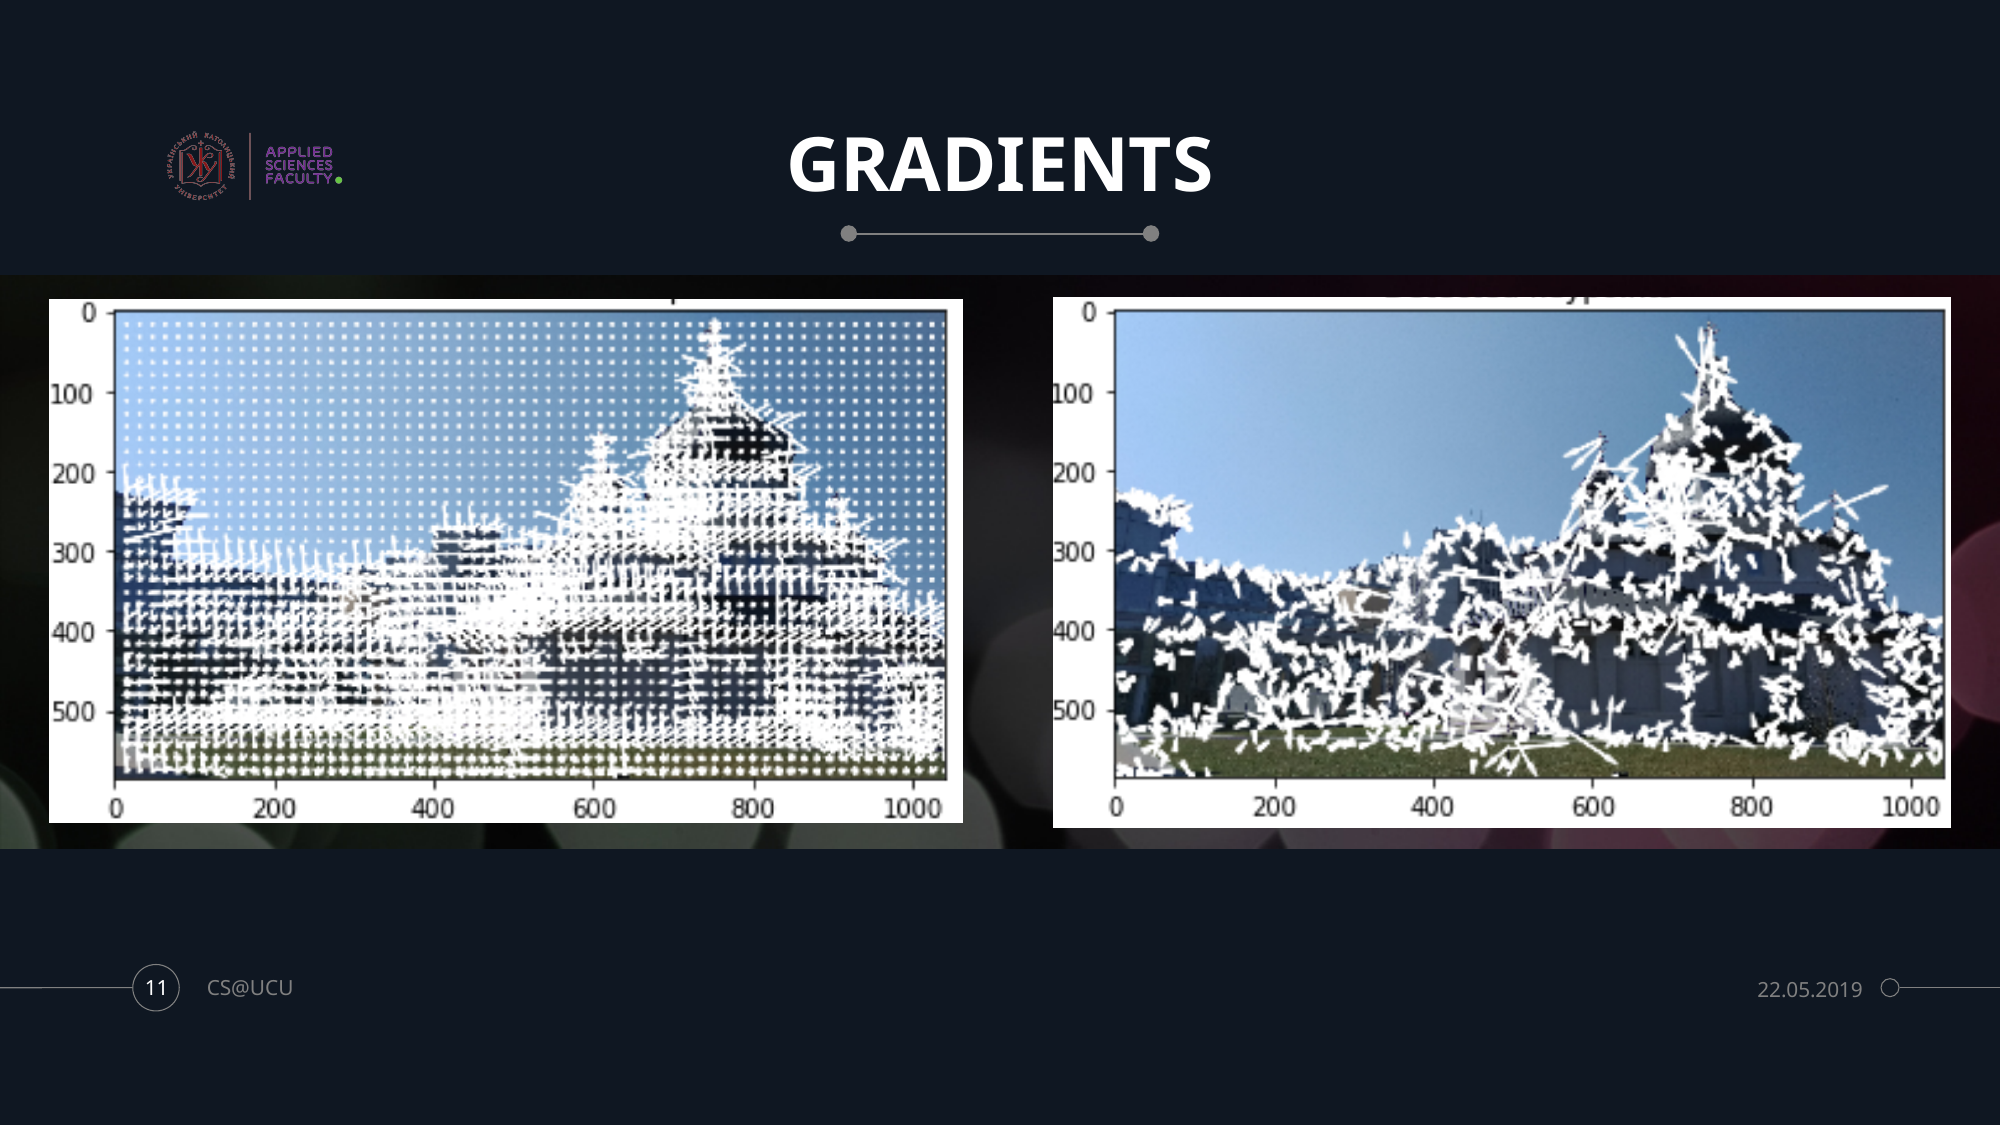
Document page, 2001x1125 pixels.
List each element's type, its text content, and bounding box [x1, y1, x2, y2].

footer CS@UCU [191, 964, 671, 1014]
slide_number 11 [127, 964, 186, 1014]
title GRADIENTS [633, 114, 1367, 208]
picture [136, 111, 372, 231]
picture [0, 275, 2000, 850]
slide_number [1643, 964, 1863, 1014]
